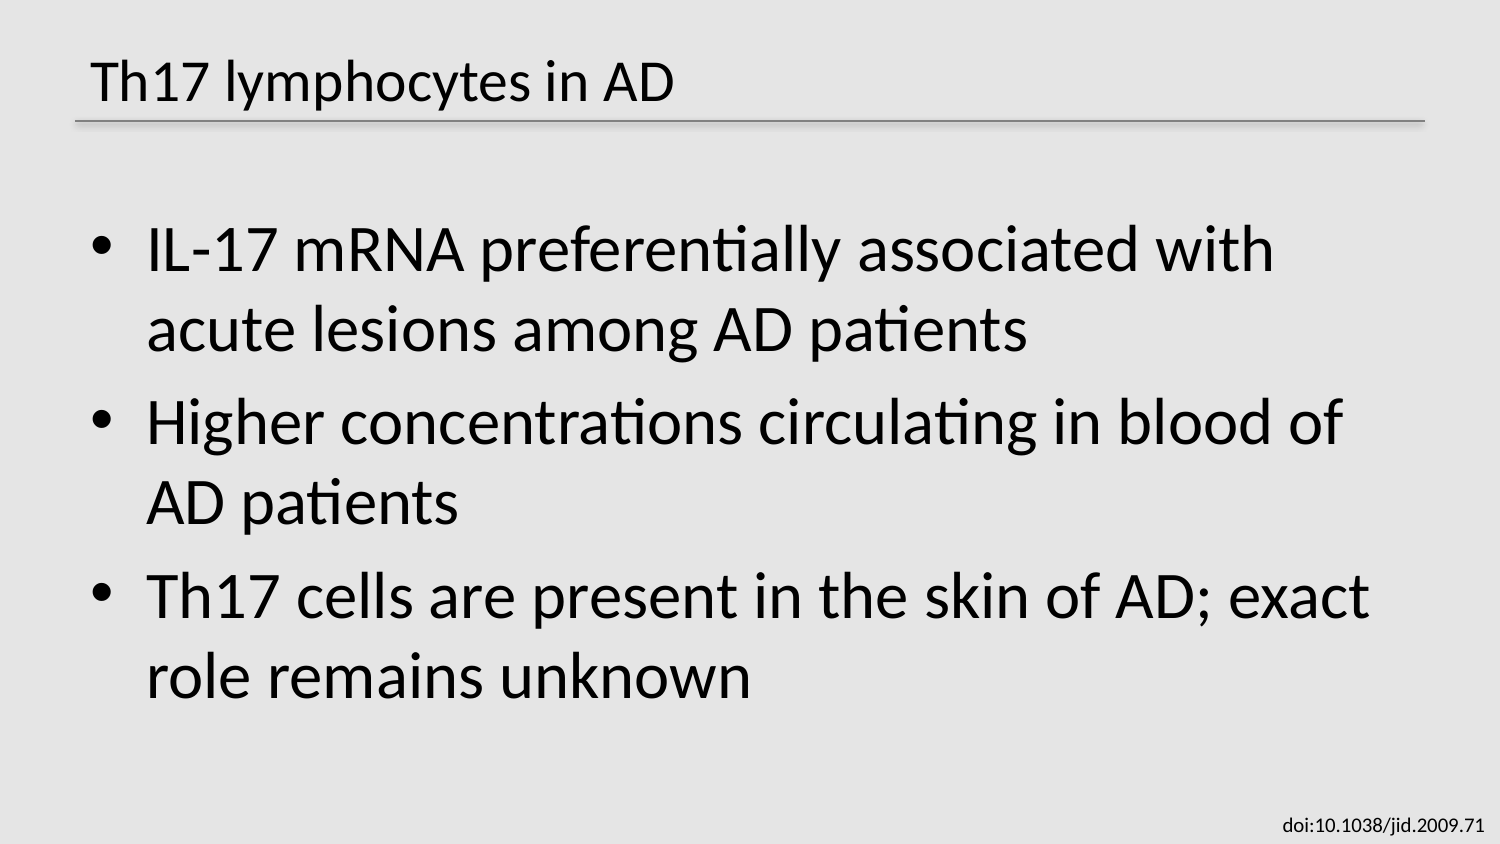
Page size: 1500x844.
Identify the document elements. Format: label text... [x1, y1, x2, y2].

text_box doi:10.1038/jid.2009.71 [1200, 804, 1500, 844]
title Th17 lymphocytes in AD [75, 33, 1425, 120]
list IL-17 mRNA preferentially associated with acute lesions among AD patients Higher concentrations circulating in blood of AD patients Th17 cells are present in the skin of AD; exact role remains unknown [75, 196, 1425, 754]
